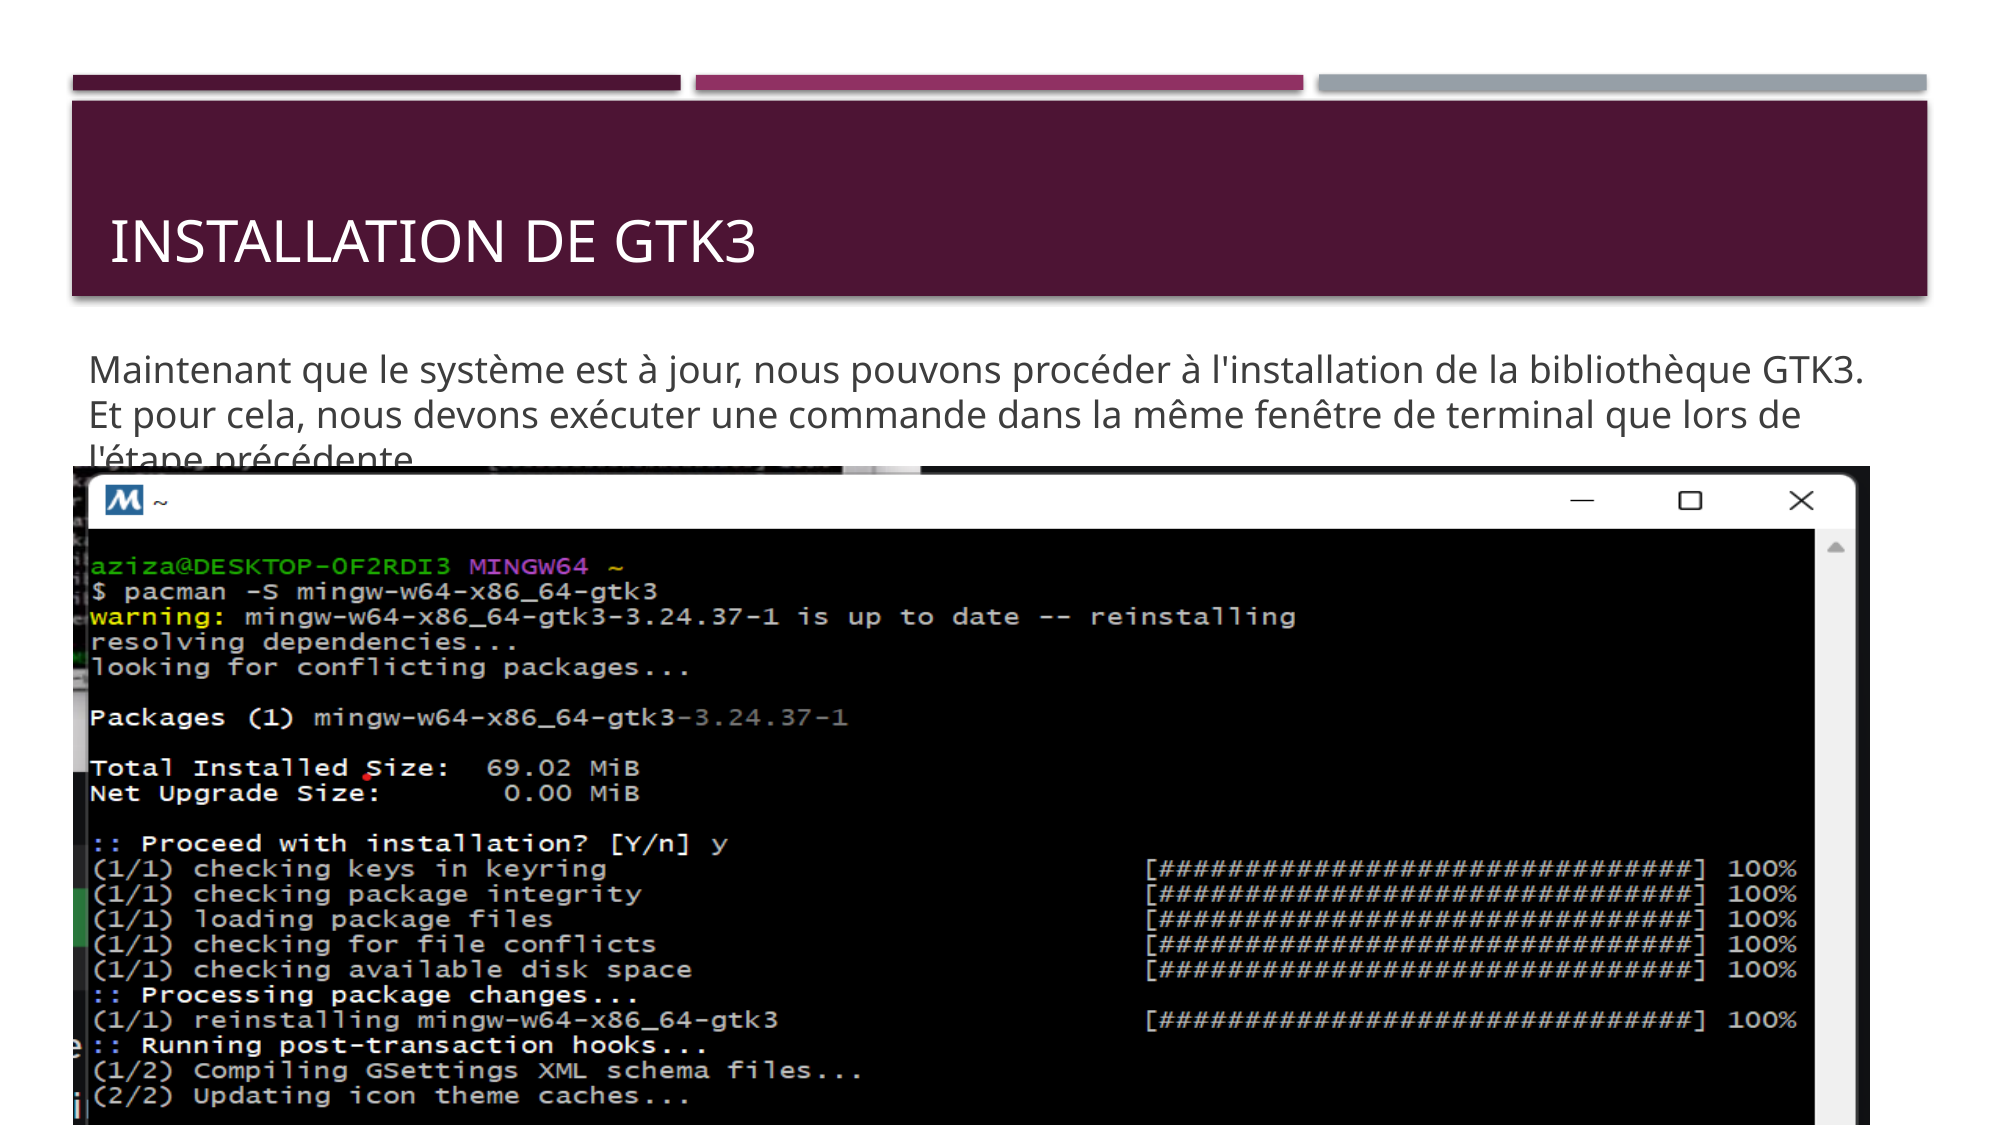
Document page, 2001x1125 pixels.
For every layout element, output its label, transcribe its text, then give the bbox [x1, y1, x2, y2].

list Maintenant que le système est à jour, nous pouvons procéder à l'installation de la bibliothèque GTK3. Et pour cela, nous devons exécuter une commande dans la même fenêtre de terminal que lors de l'étape précédente [73, 255, 1905, 962]
picture [72, 465, 1871, 1125]
title Installation de GTK3 [95, 115, 1905, 255]
